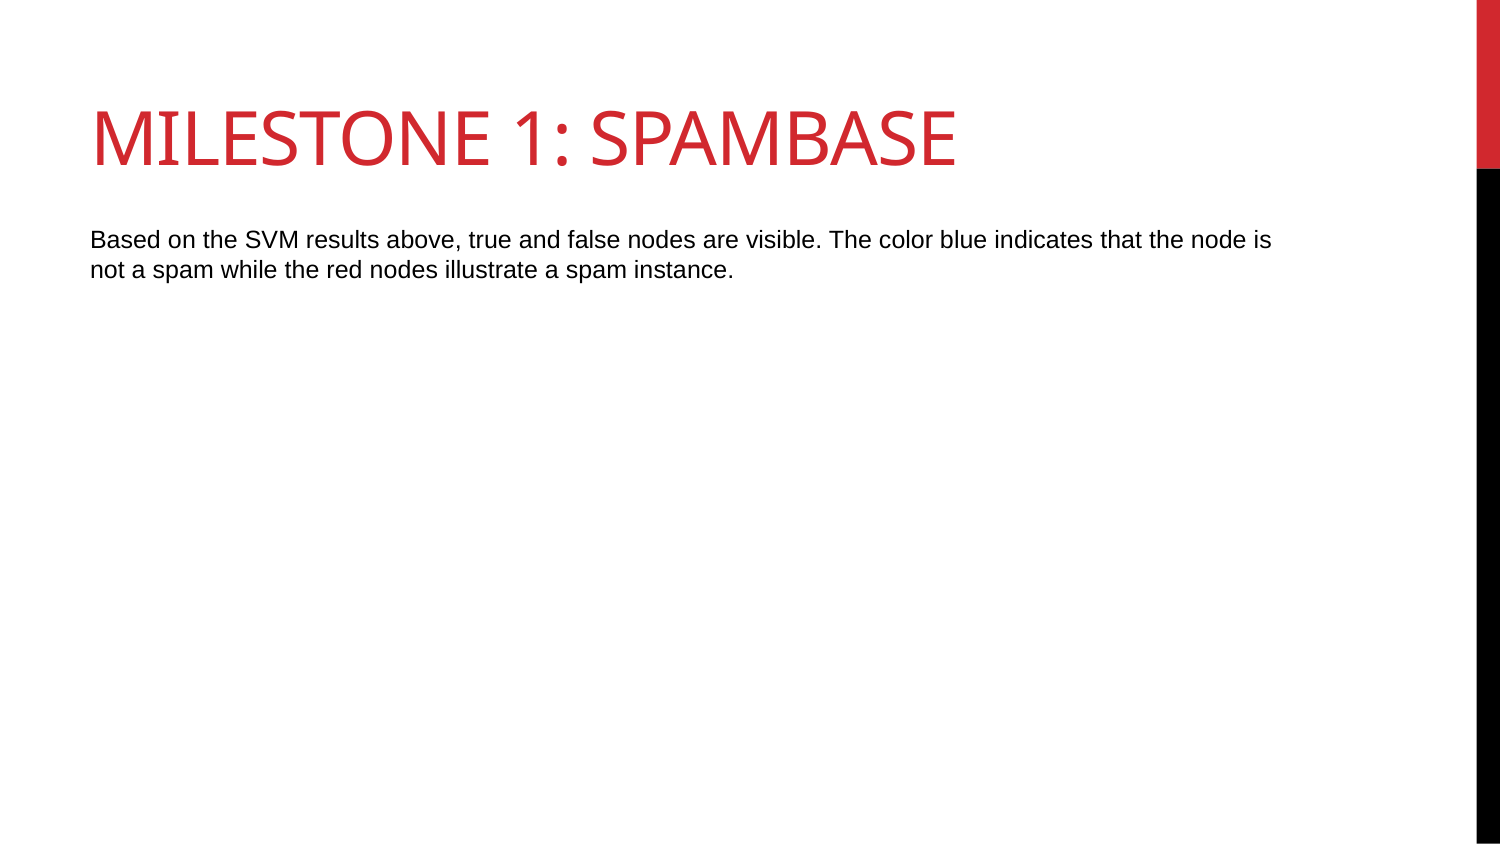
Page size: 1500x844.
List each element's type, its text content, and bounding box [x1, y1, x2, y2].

title MILEstone 1: SPAMBASE [75, 18, 1166, 188]
list Based on the SVM results above, true and false nodes are visible. The color blue indicates that the node is not a spam while the red nodes illustrate a spam instance. [75, 215, 1325, 754]
